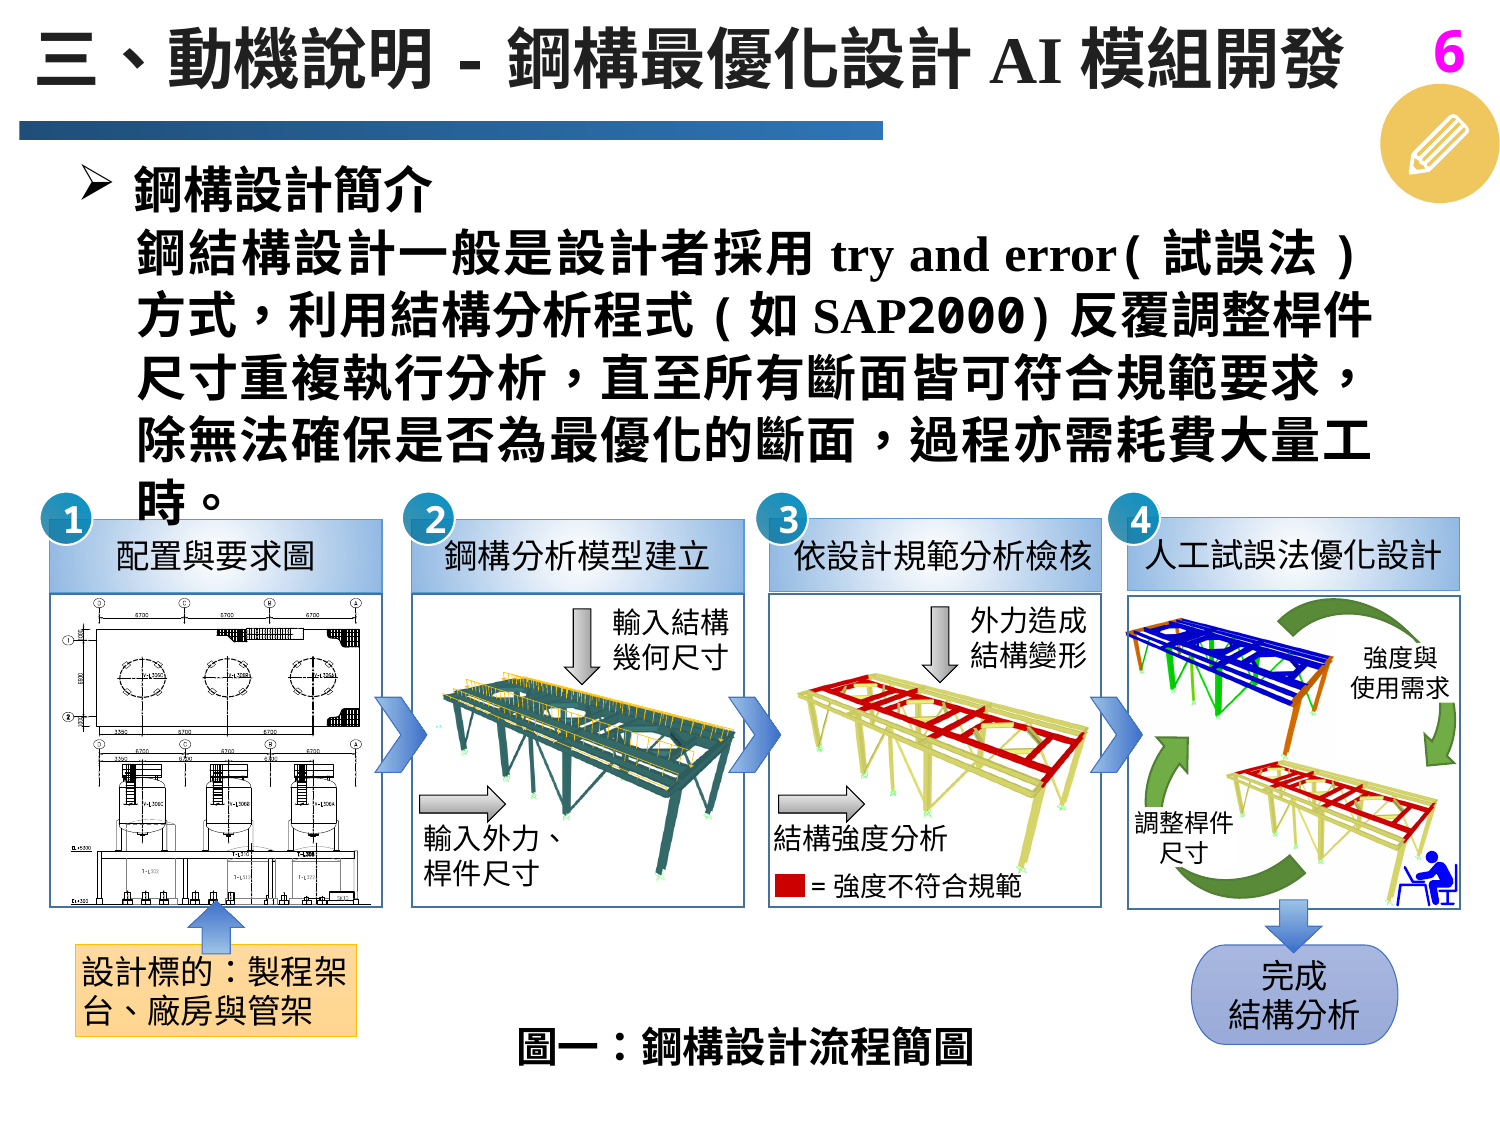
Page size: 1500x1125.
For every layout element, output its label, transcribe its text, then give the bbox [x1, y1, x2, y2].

text_box 完成 結構分析 [1190, 944, 1399, 1045]
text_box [39, 491, 1500, 929]
text_box [18, 120, 884, 140]
text_box [201, 929, 231, 955]
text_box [1396, 850, 1458, 907]
text_box 圖一：鋼構設計流程簡圖 [510, 1015, 990, 1078]
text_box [1380, 83, 1500, 204]
text_box 三、動機說明-鋼構最優化設計AI模組開發 [33, 16, 1362, 97]
text_box 設計標的：製程架台、廠房與管架 [75, 944, 357, 1037]
text_box 鋼構設計簡介 鋼結構設計一般是設計者採用try and error(試誤法)方式，利用結構分析程式(如SAP2000)反覆調整桿件尺寸重複執行分析，直至所有斷面皆可符合規範要求，除無法確保是否為最優化的斷面，過程亦需耗費大量工時。 [62, 144, 1389, 491]
text_box [1267, 929, 1320, 954]
